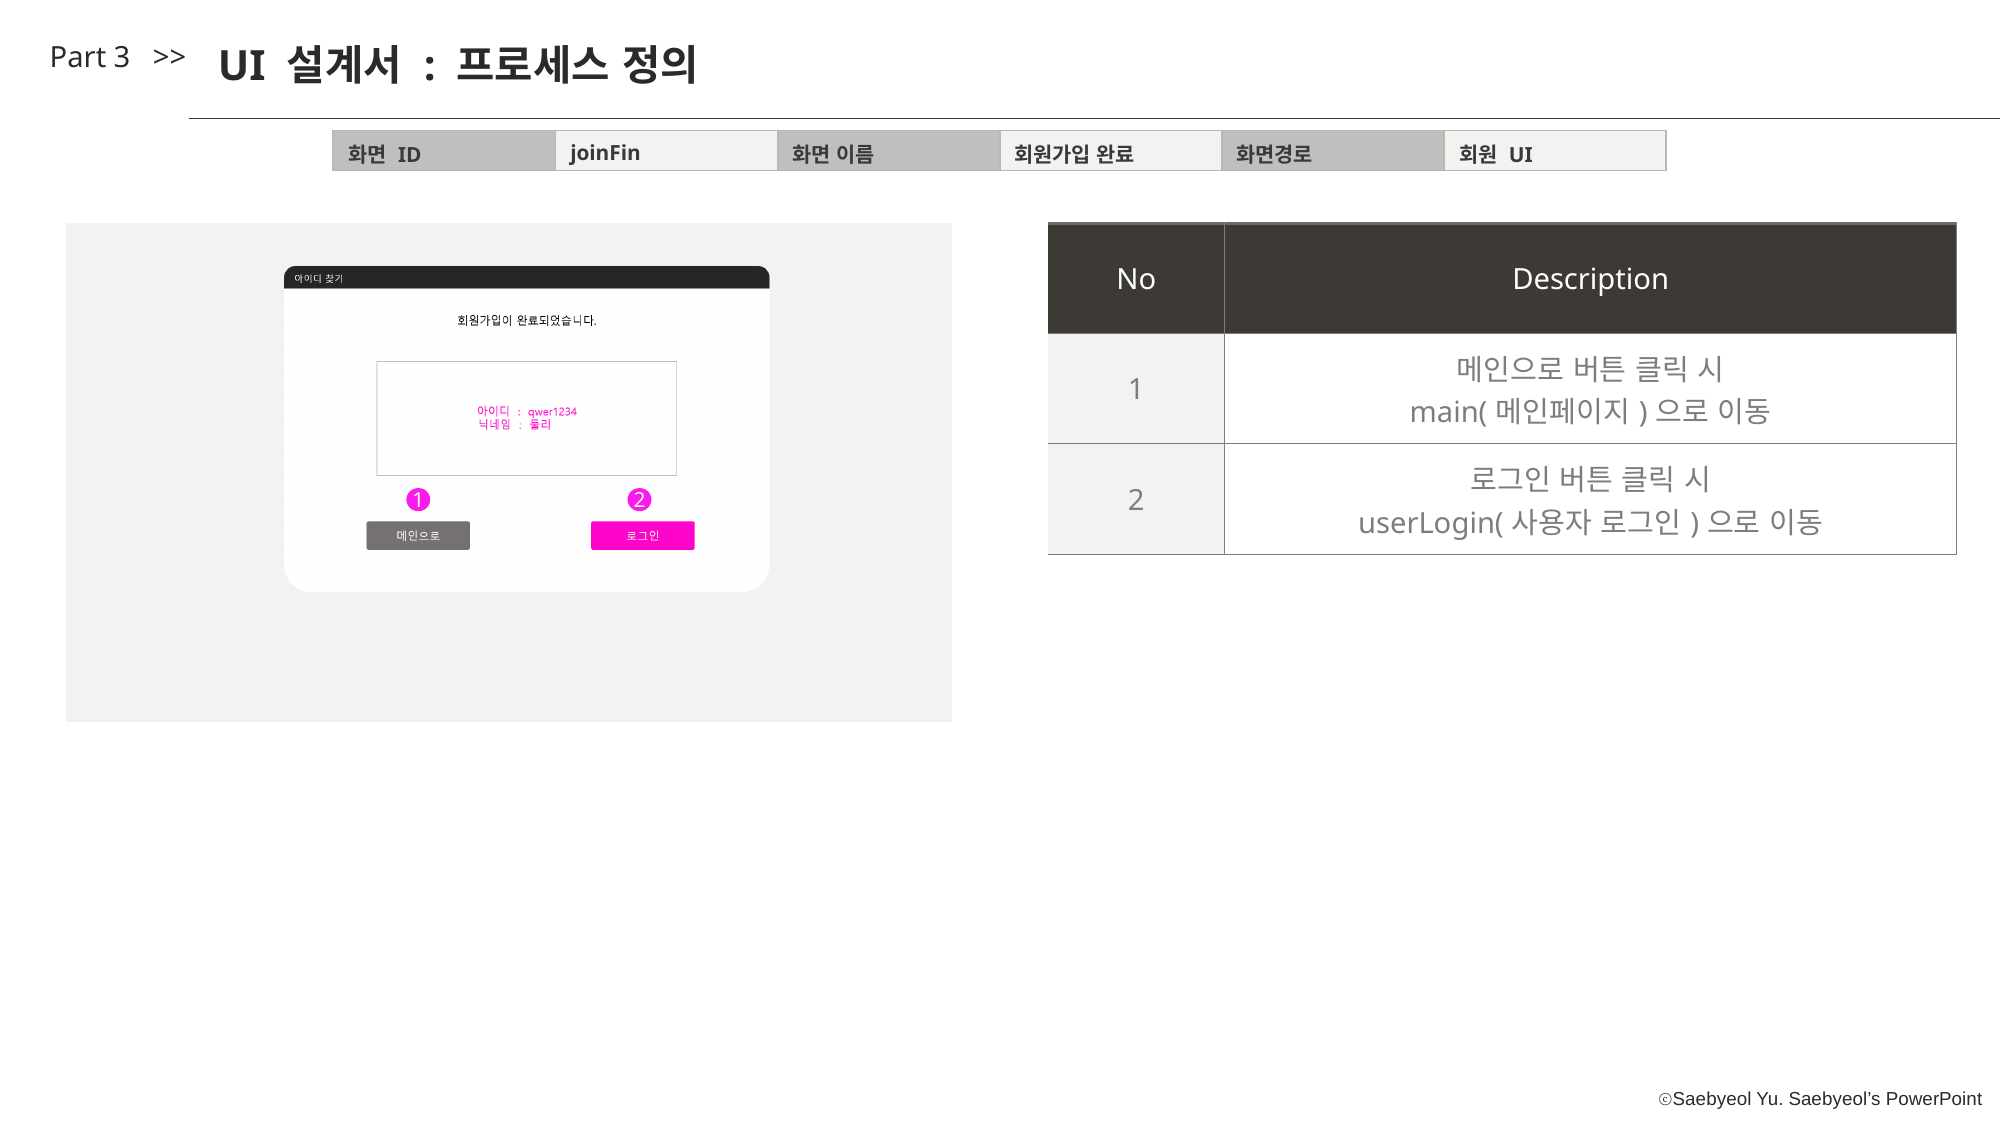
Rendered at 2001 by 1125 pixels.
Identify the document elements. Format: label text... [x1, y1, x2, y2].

picture [65, 223, 952, 722]
text_box UI 설계서 : 프로세스 정의 [203, 31, 714, 97]
table_header 화면 이름 [779, 131, 999, 170]
table_cell 2 [1048, 444, 1224, 554]
table_header 회원 UI [1445, 131, 1665, 170]
table_header 회원가입 완료 [1001, 131, 1221, 170]
table_header 화면경로 [1223, 131, 1443, 170]
table_header No [1048, 225, 1224, 333]
table_header joinFin [556, 131, 777, 170]
text_box Part 3 >> [34, 30, 202, 81]
table_header 화면 ID [334, 131, 555, 170]
table_cell 메인으로 버튼 클릭 시 main(메인페이지)으로 이동 [1225, 334, 1956, 443]
table_cell 1 [1048, 334, 1224, 443]
table_cell 로그인 버튼 클릭 시 userLogin(사용자 로그인)으로 이동 [1225, 444, 1956, 554]
table_header Description [1225, 225, 1956, 333]
